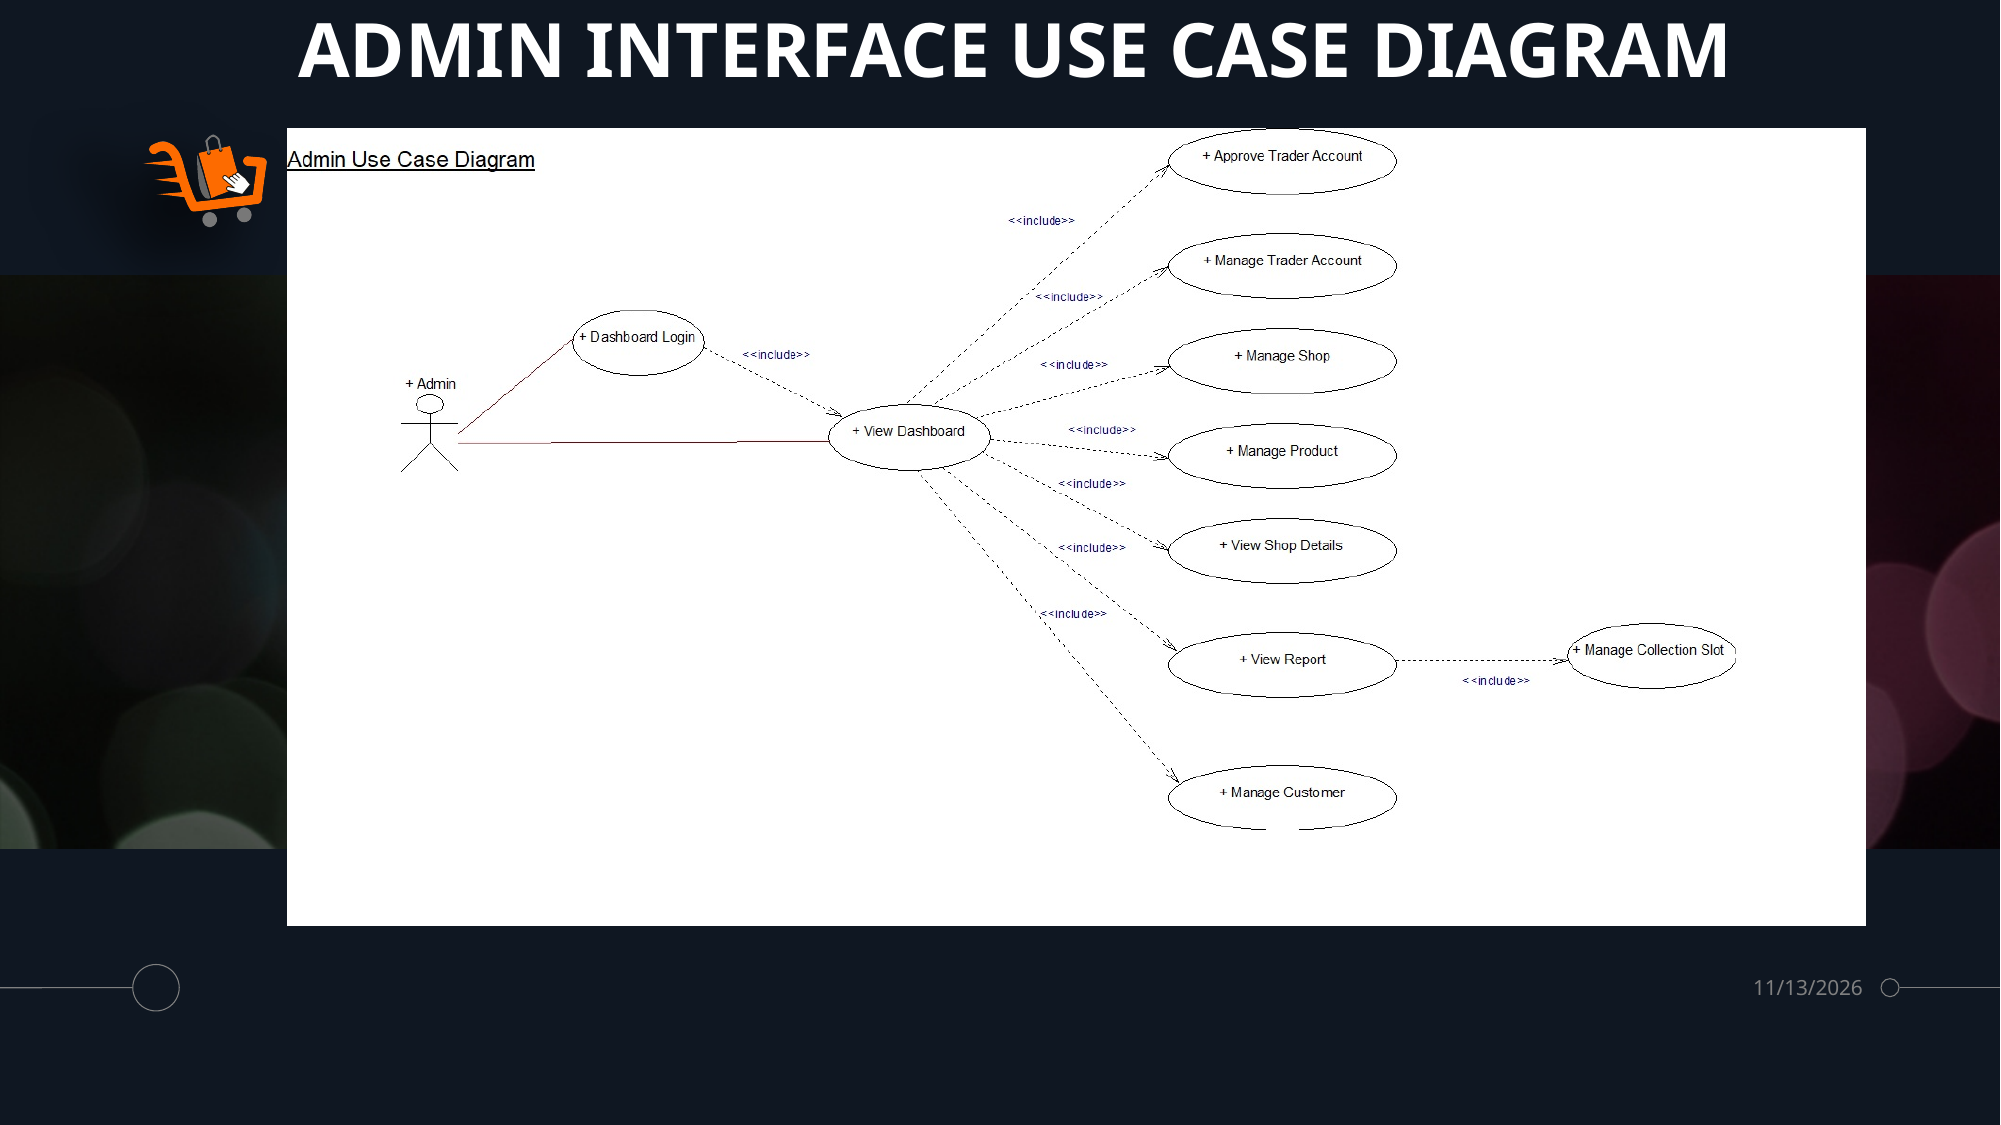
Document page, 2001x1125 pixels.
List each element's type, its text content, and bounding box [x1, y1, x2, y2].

title ADMIN INTERFACE USE CASE DIAGRAM [205, 0, 1827, 94]
picture [0, 128, 2000, 926]
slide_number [1643, 964, 1863, 1014]
